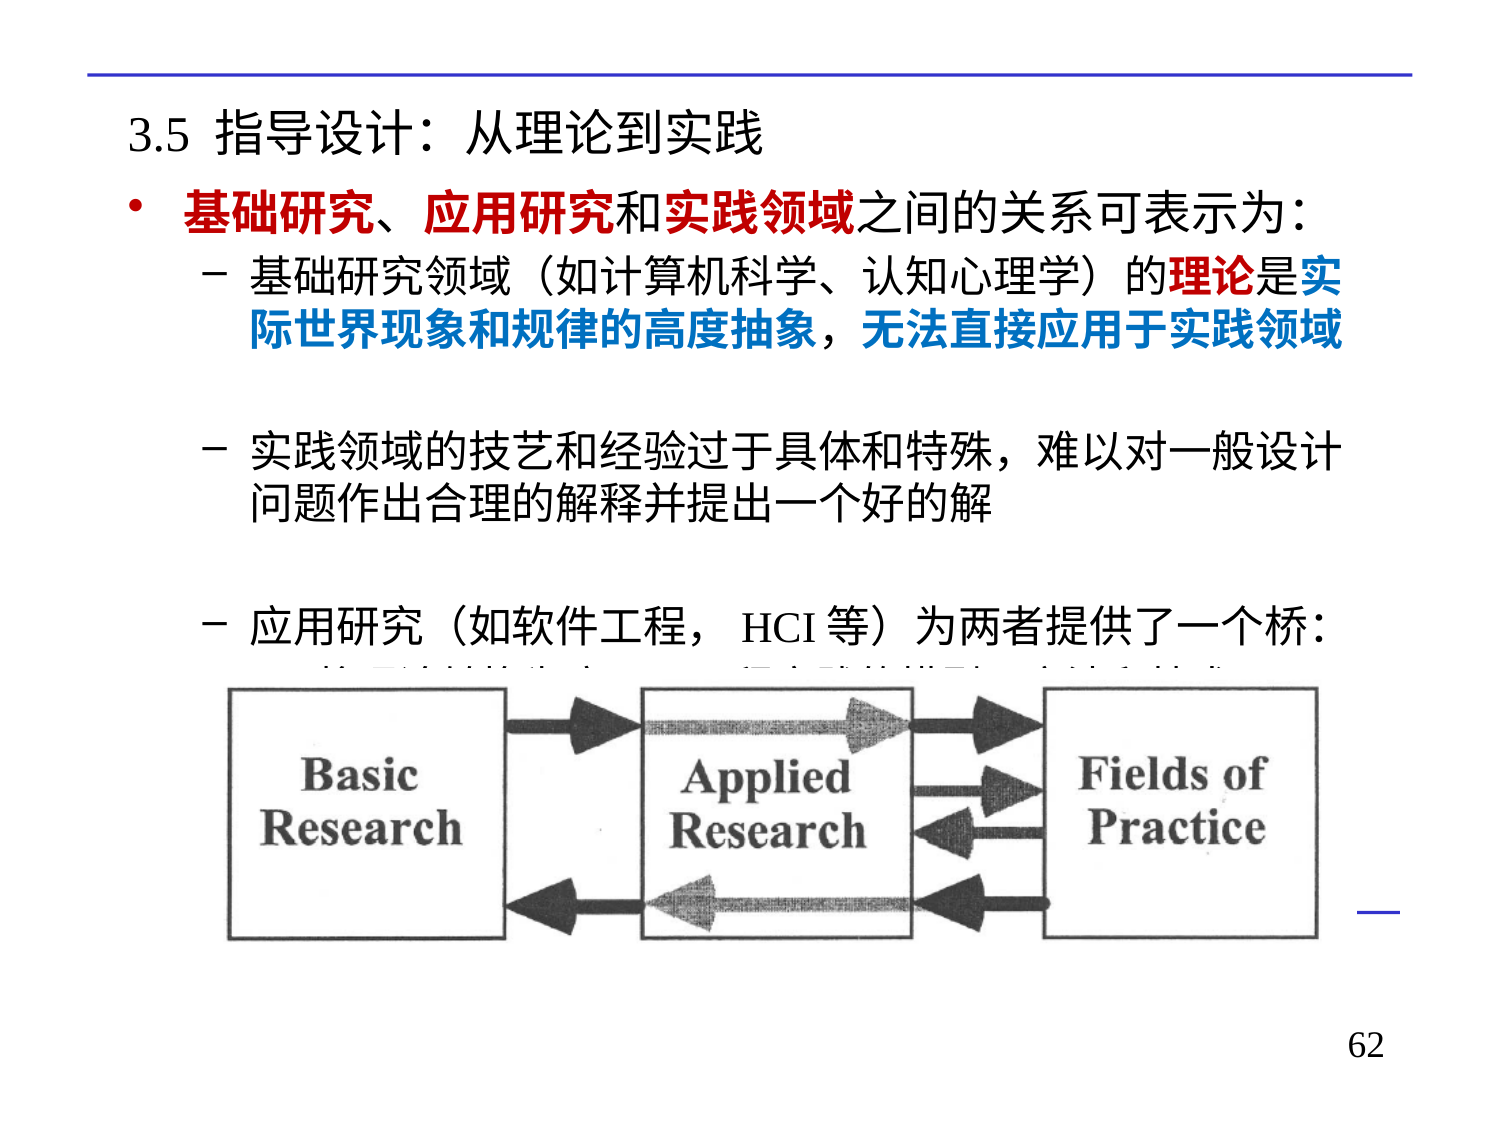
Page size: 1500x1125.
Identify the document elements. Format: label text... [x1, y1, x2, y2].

slide_number 62 [1087, 1012, 1401, 1088]
list 基础研究、应用研究和实践领域之间的关系可表示为： 基础研究领域（如计算机科学、认知心理学）的理论是实际世界现象和规律的高度抽象，无法直接应用于实践领域 实践领域的技艺和经验过于具体和特殊，难以对一般设计问题作出合理的解释并提出一个好的解 应用研究（如软件工程，HCI等）为两者提供了一个桥： 将理论转换为应用于工程实践的模型、方法和技术 将实践中发现的问题转换为理论研究问题 [112, 174, 1388, 900]
title 3.5 指导设计：从理论到实践 [112, 87, 1388, 174]
picture [182, 668, 1357, 966]
